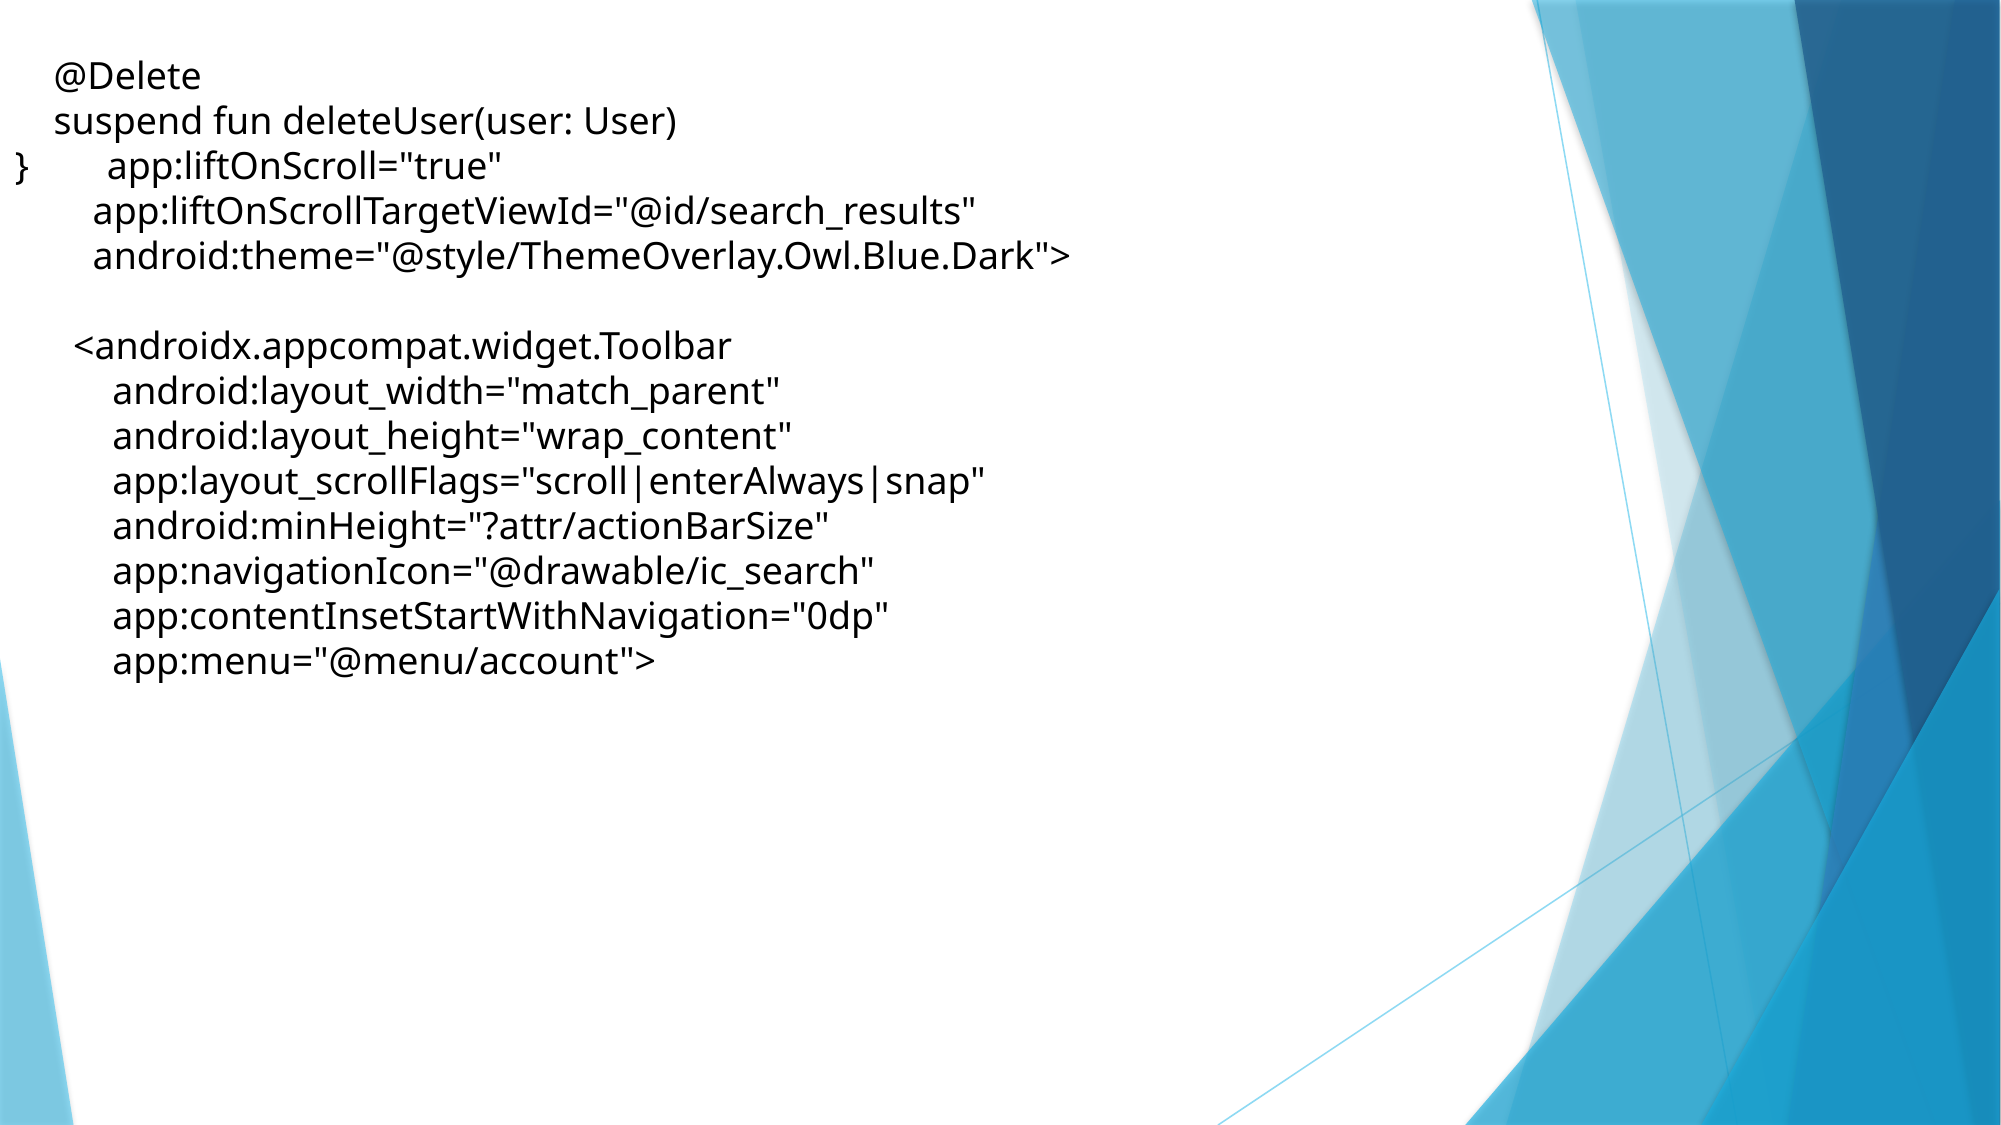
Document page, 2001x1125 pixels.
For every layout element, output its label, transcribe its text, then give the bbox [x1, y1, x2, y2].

text_box @Delete suspend fun deleteUser(user: User) } app:liftOnScroll="true" app:liftOnScrollTargetViewId="@id/search_results" android:theme="@style/ThemeOverlay.Owl.Blue.Dark"> <androidx.appcompat.widget.Toolbar android:layout_width="match_parent" android:layout_height="wrap_content" app:layout_scrollFlags="scroll|enterAlways|snap" android:minHeight="?attr/actionBarSize" app:navigationIcon="@drawable/ic_search" app:contentInsetStartWithNavigation="0dp" app:menu="@menu/account"> [0, 0, 1500, 780]
